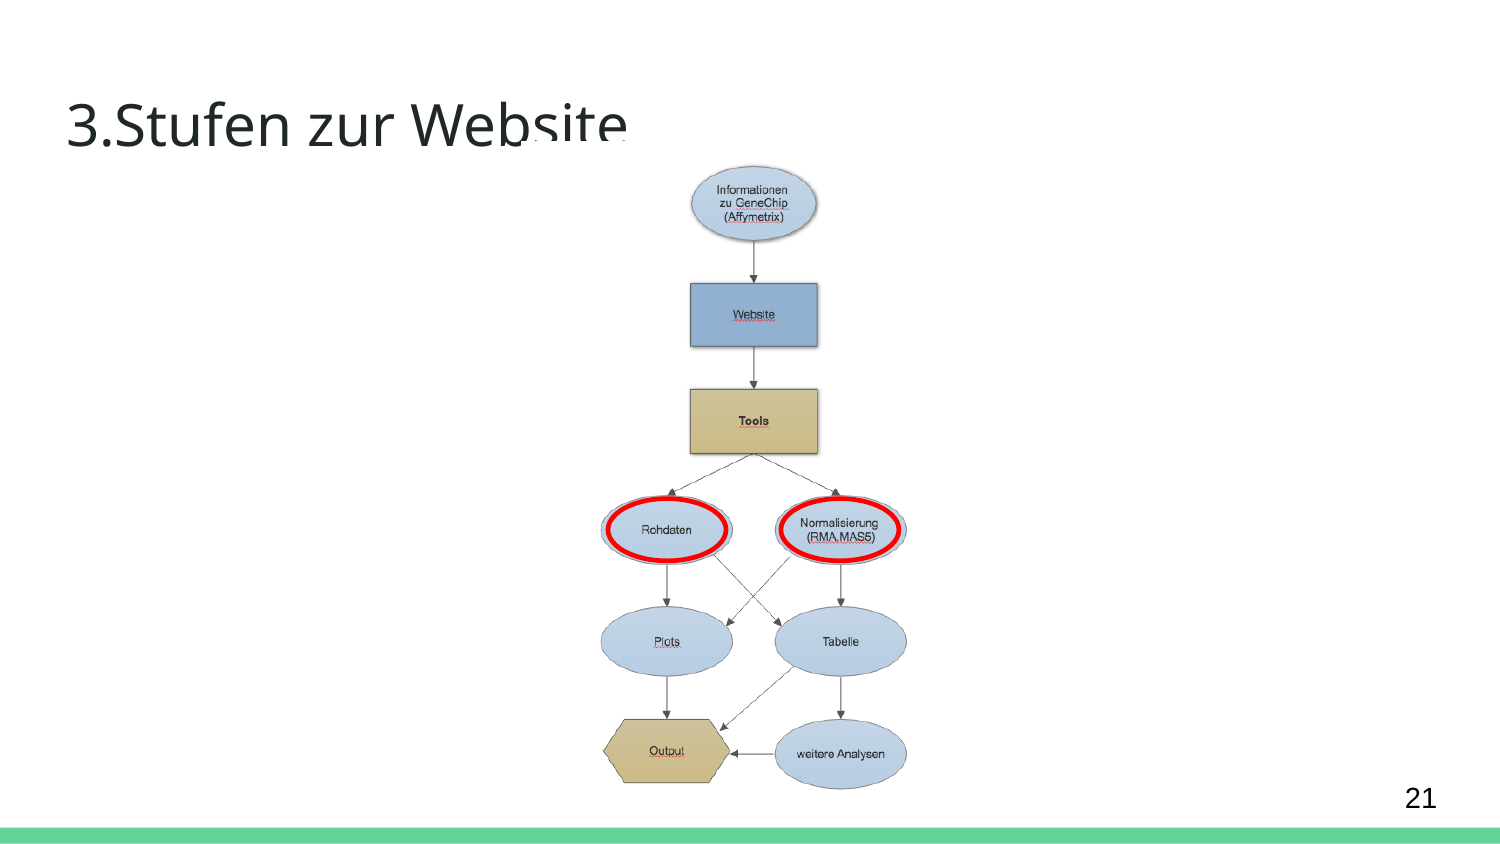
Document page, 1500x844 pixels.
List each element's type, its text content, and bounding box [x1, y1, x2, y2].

slide_number ‹#› [1389, 764, 1480, 830]
title 3.Stufen zur Website [51, 72, 1449, 167]
picture [520, 141, 980, 797]
